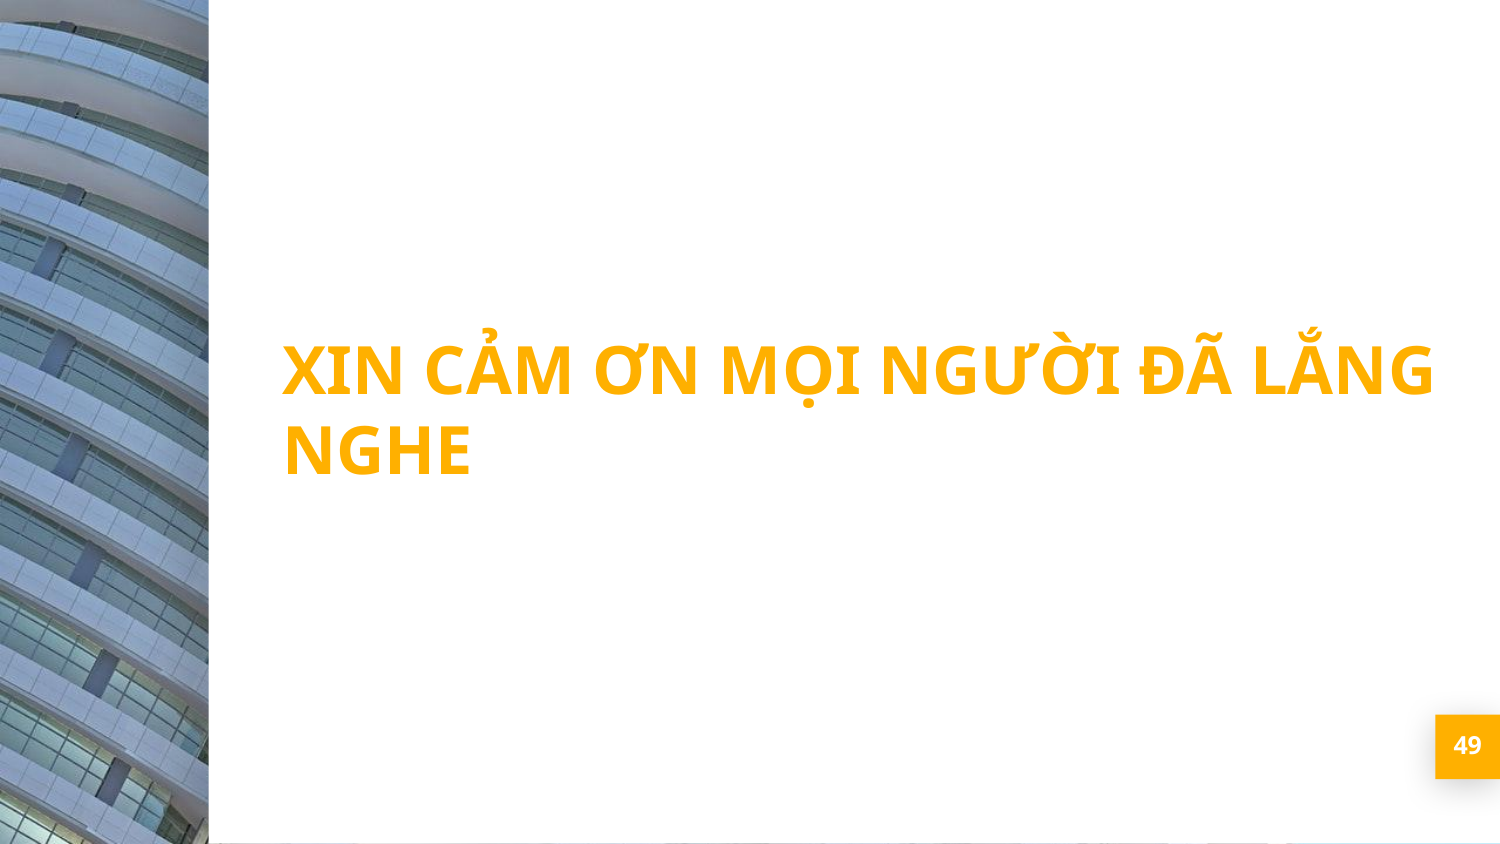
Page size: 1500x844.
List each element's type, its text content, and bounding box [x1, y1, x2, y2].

slide_number 49 [1435, 714, 1500, 780]
title XIN CẢM ƠN MỌI NGƯỜI ĐÃ LẮNG NGHE [267, 312, 1456, 503]
picture [0, 0, 208, 844]
